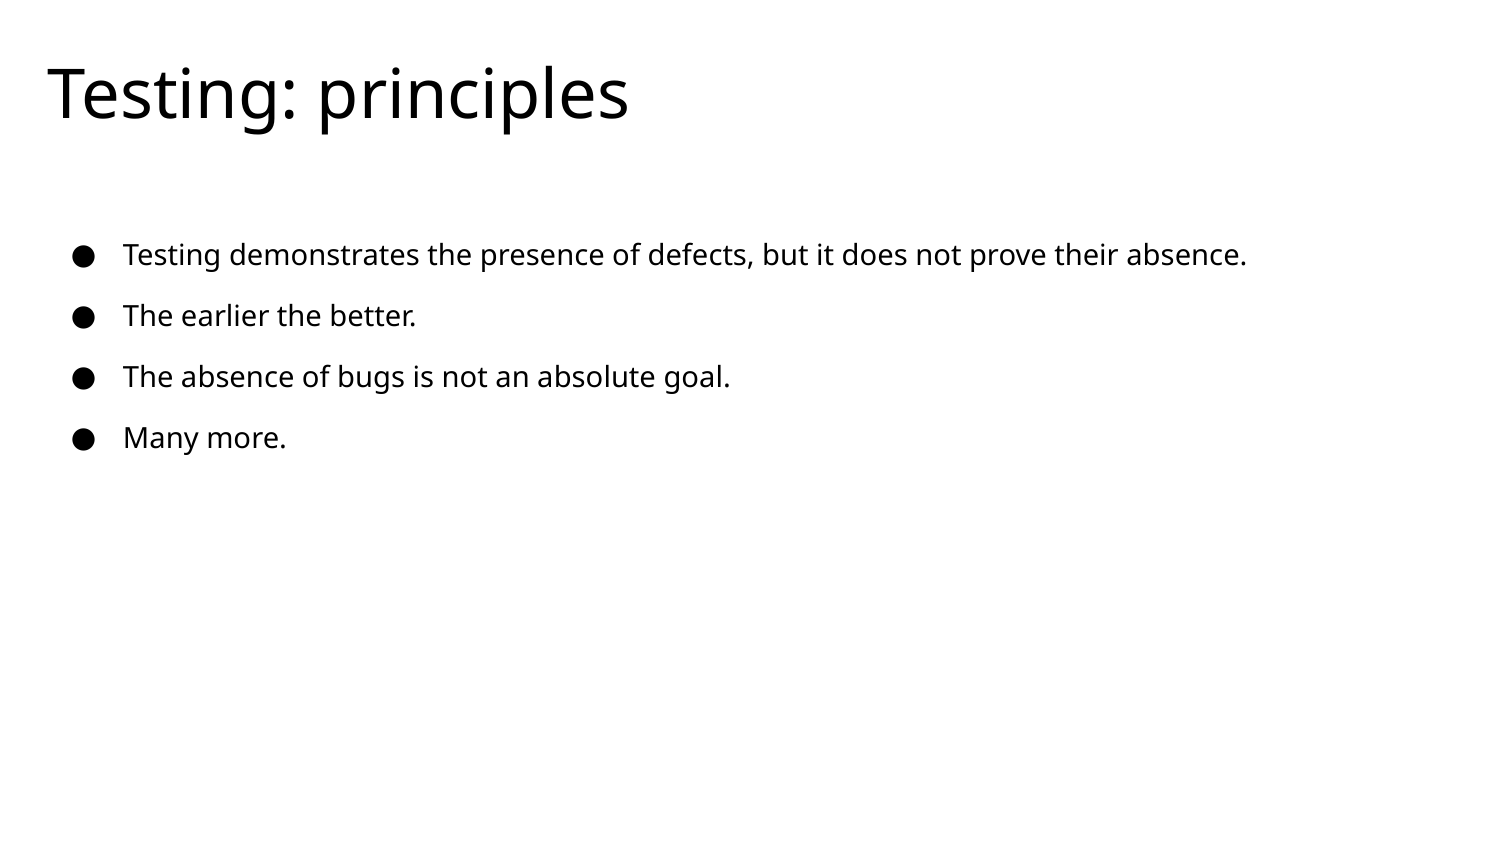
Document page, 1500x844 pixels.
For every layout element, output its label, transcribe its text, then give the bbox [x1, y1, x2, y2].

list Testing demonstrates the presence of defects, but it does not prove their absence. The earlier the better. The absence of bugs is not an absolute goal. Many more. [48, 218, 1430, 648]
title Testing: principles [48, 48, 1443, 123]
